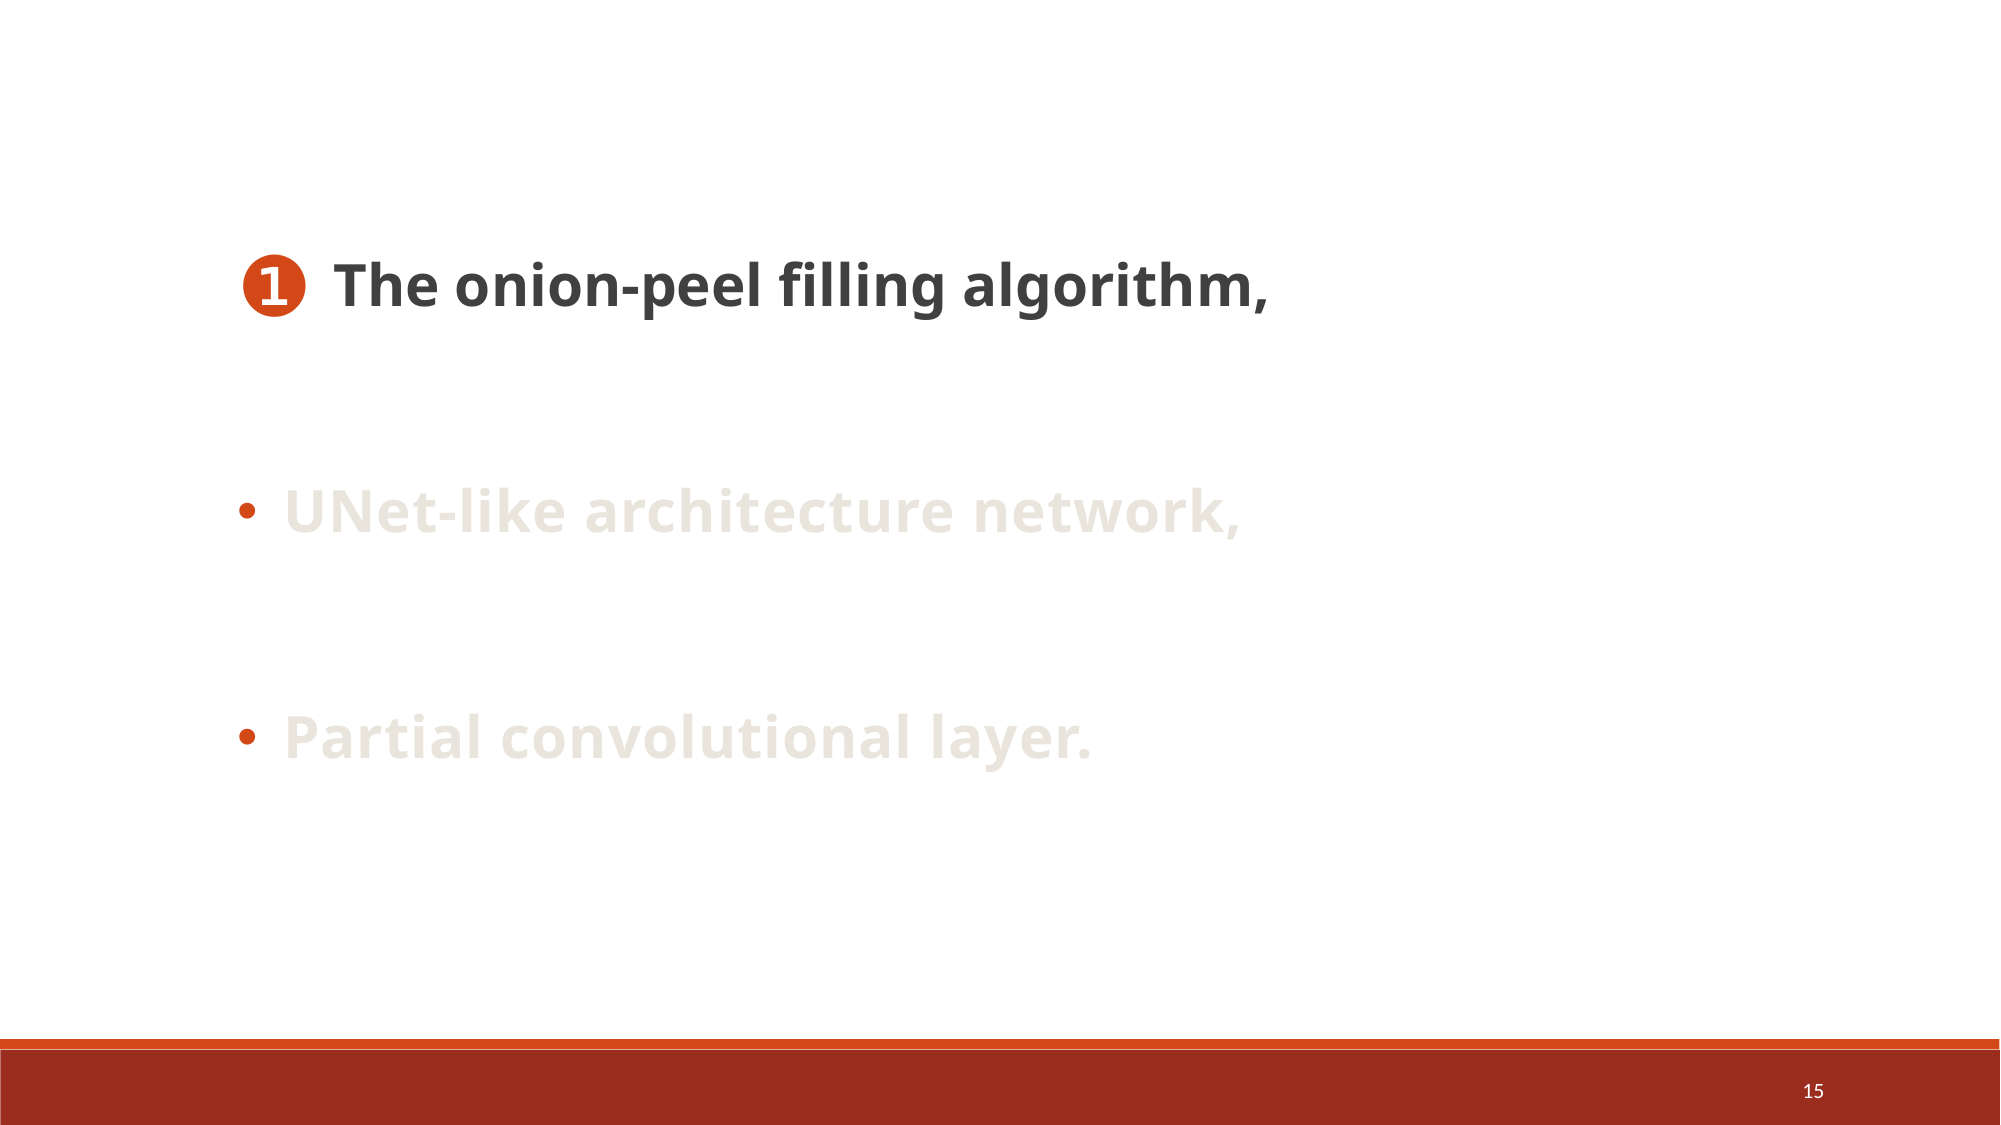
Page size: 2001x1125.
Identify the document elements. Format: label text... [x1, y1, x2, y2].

text_box The onion-peel filling algorithm, UNet-like architecture network, Partial convolutional layer. [189, 128, 1840, 1026]
slide_number 15 [1624, 1059, 1840, 1120]
